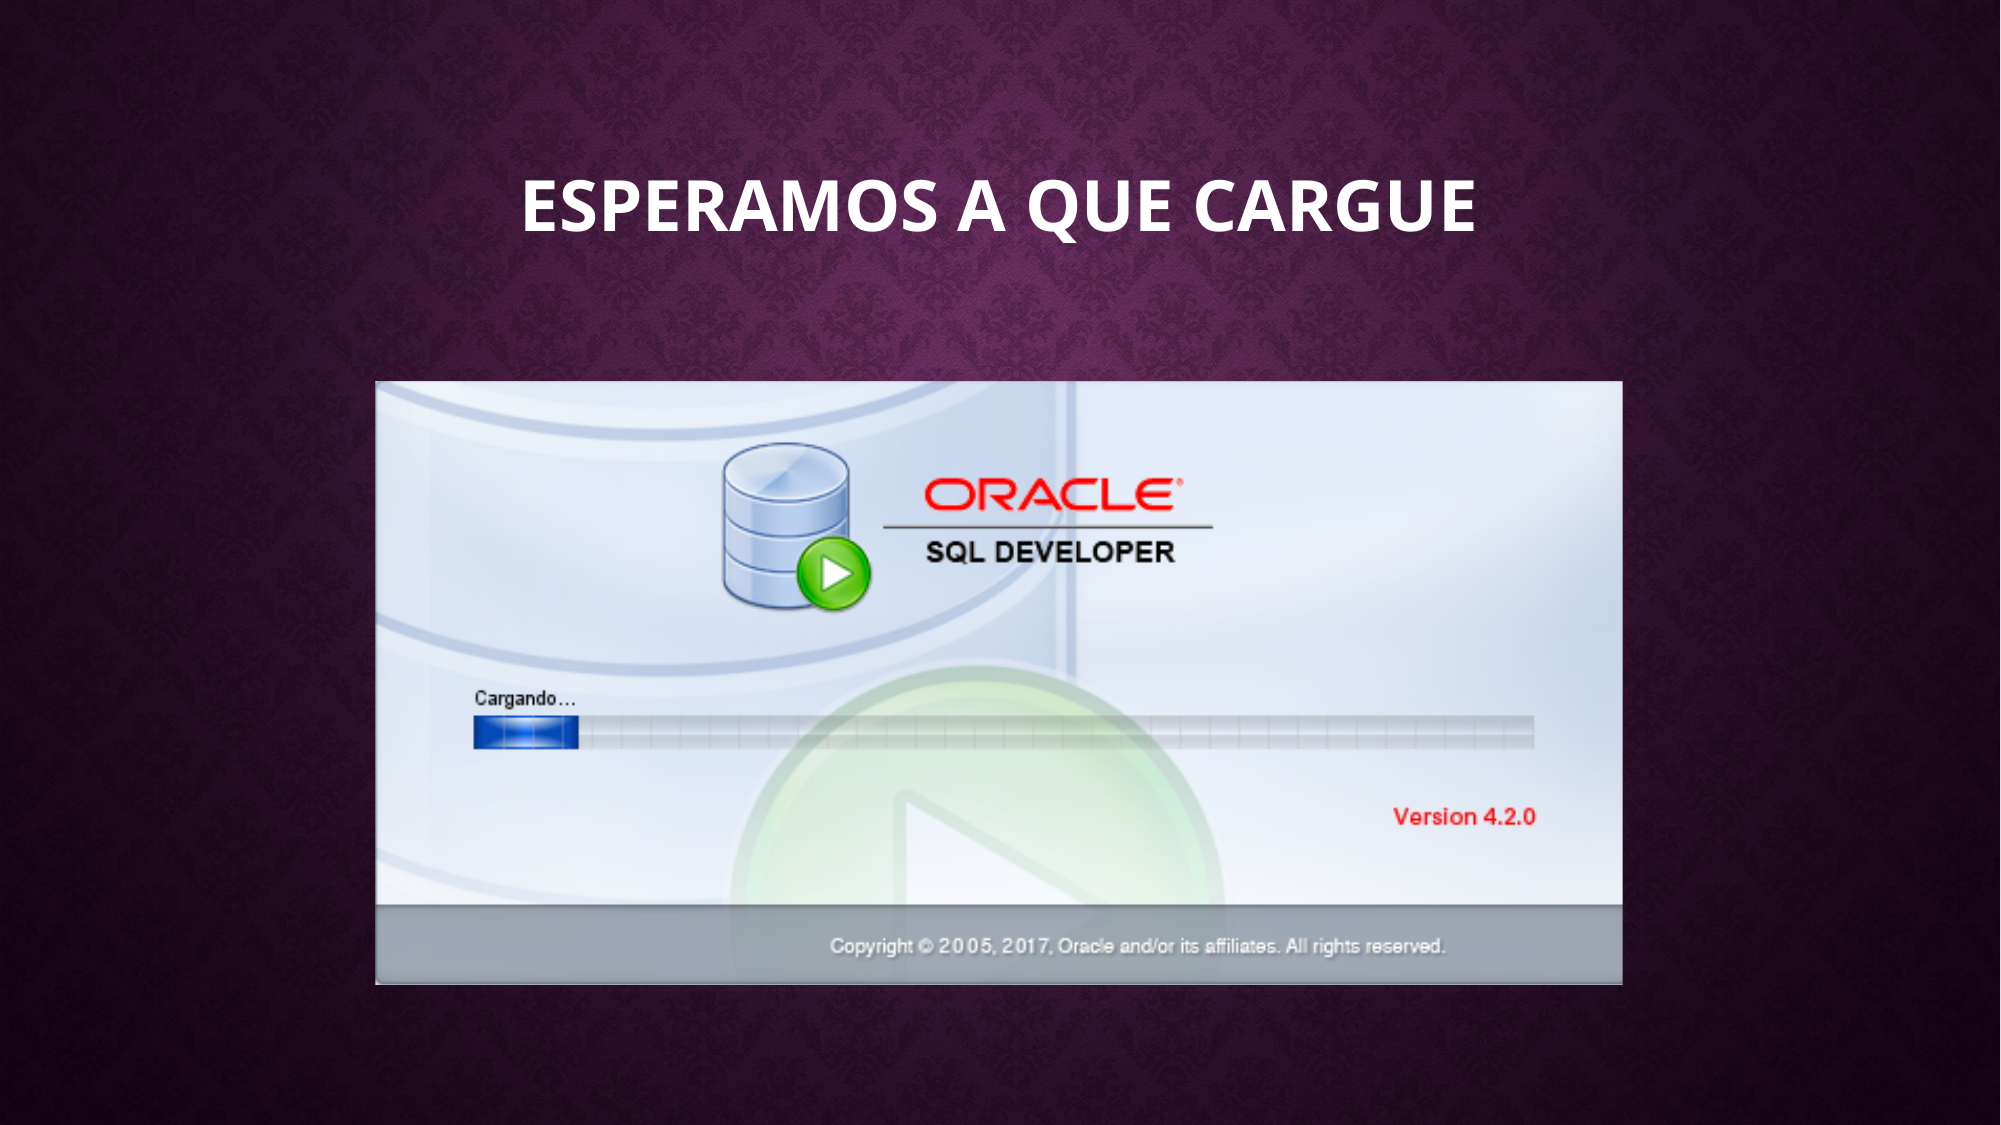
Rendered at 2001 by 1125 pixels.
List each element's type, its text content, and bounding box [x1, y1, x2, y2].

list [374, 381, 1624, 986]
title Esperamos a que cargue [149, 99, 1849, 318]
